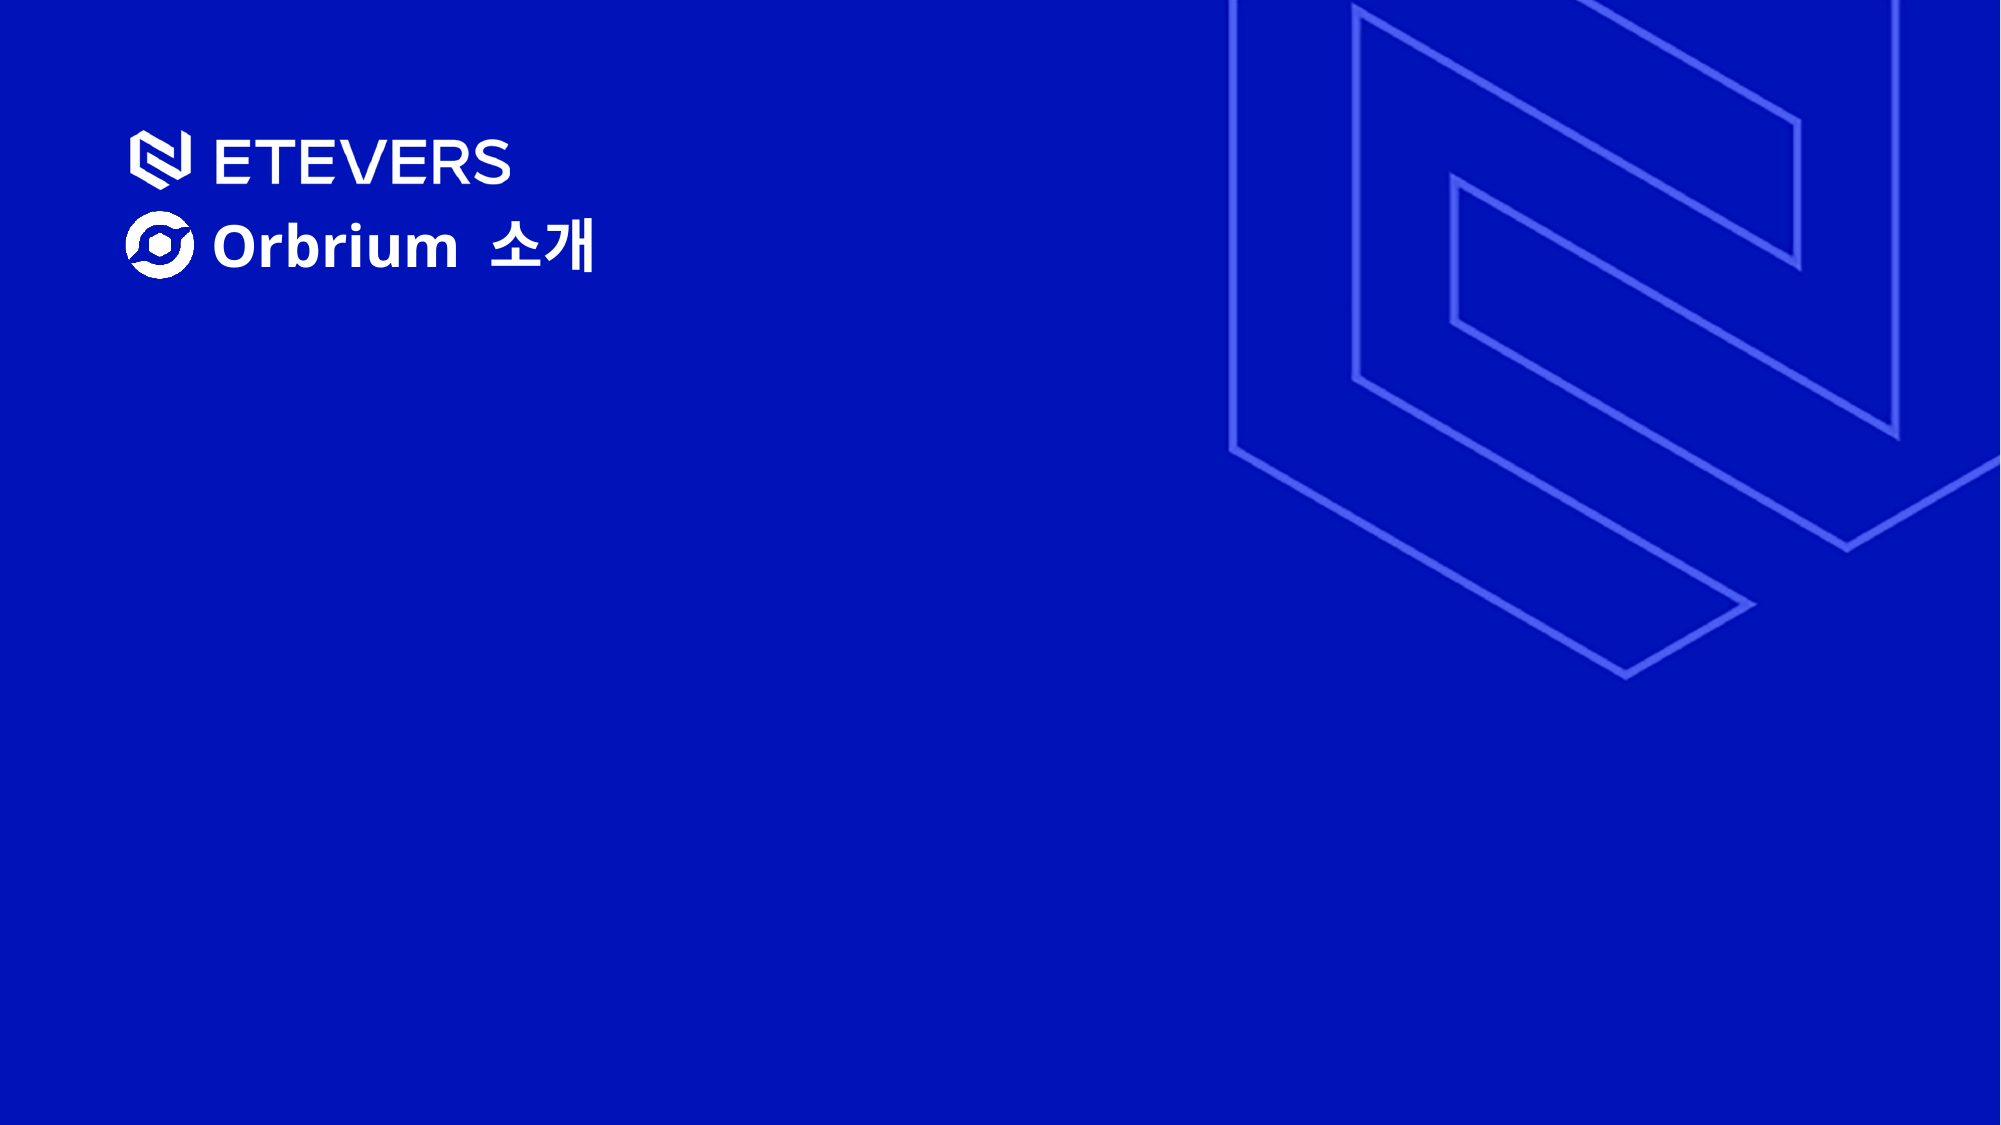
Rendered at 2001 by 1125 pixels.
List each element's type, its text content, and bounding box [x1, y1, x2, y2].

text_box Orbrium 소개 [216, 201, 1721, 287]
picture [0, 0, 2001, 1125]
